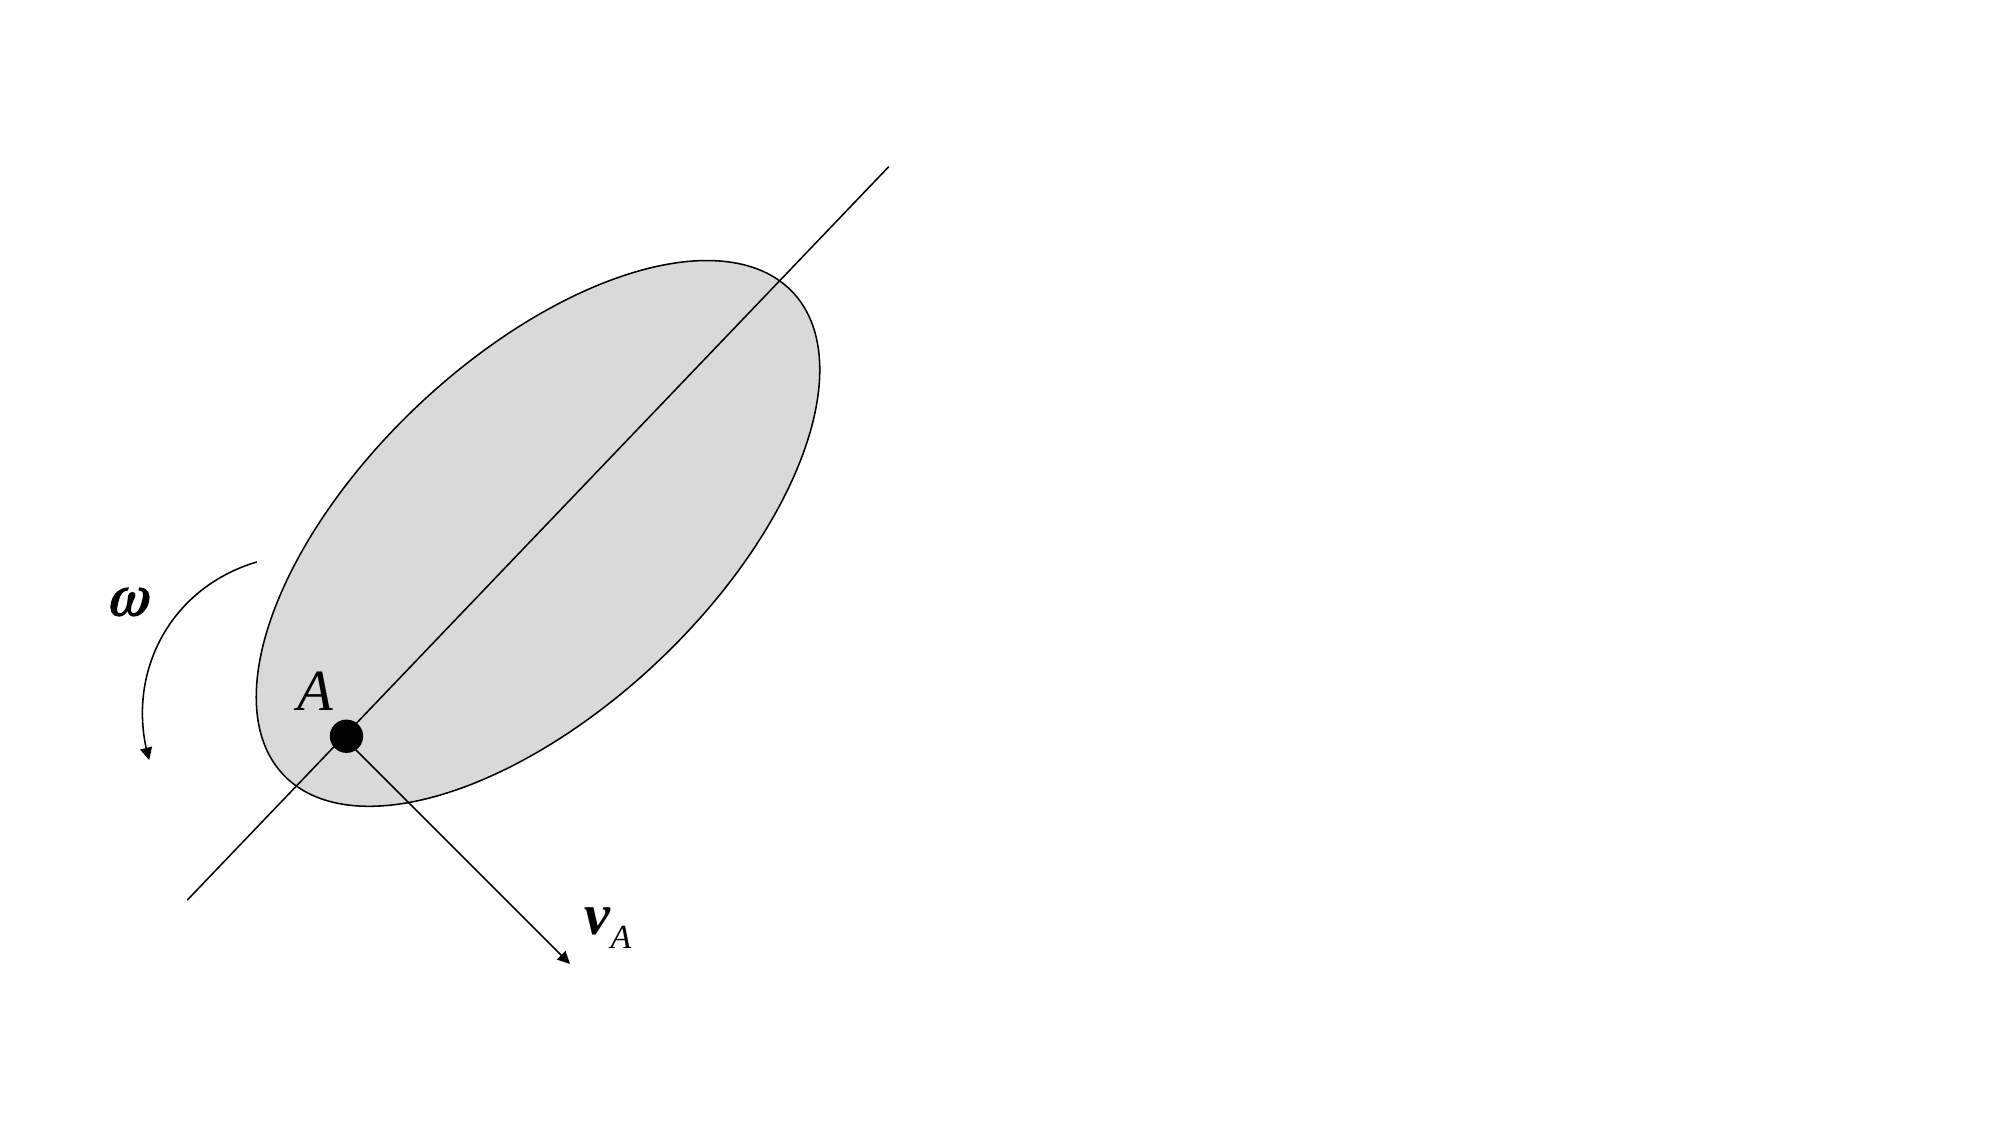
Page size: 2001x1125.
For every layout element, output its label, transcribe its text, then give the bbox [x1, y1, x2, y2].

text_box  [91, 549, 187, 709]
text_box [140, 709, 187, 760]
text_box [187, 166, 889, 901]
text_box vA [569, 901, 698, 1028]
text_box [346, 740, 570, 964]
